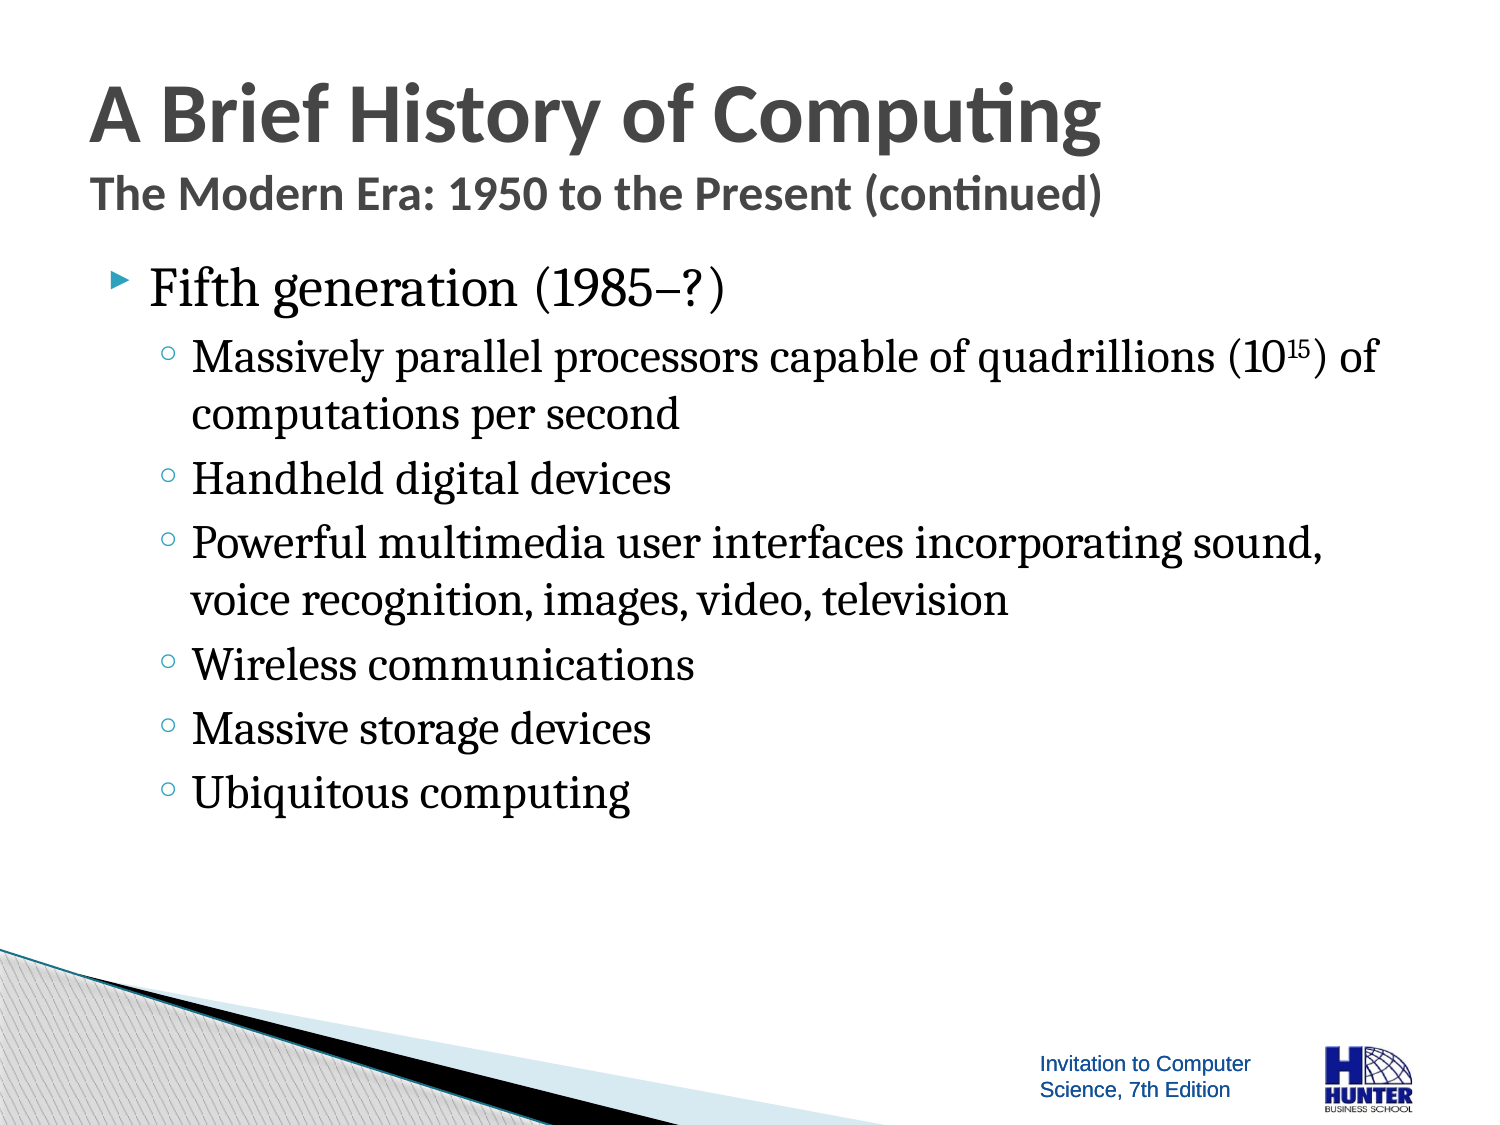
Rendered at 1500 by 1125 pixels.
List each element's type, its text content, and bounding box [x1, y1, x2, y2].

title A Brief History of Computing The Modern Era: 1950 to the Present (continued) [75, 45, 1425, 233]
picture [1325, 1046, 1413, 1113]
list Fifth generation (1985–?) Massively parallel processors capable of quadrillions (1015) of computations per second Handheld digital devices Powerful multimedia user interfaces incorporating sound, voice recognition, images, video, television Wireless communications Massive storage devices Ubiquitous computing [75, 243, 1425, 986]
